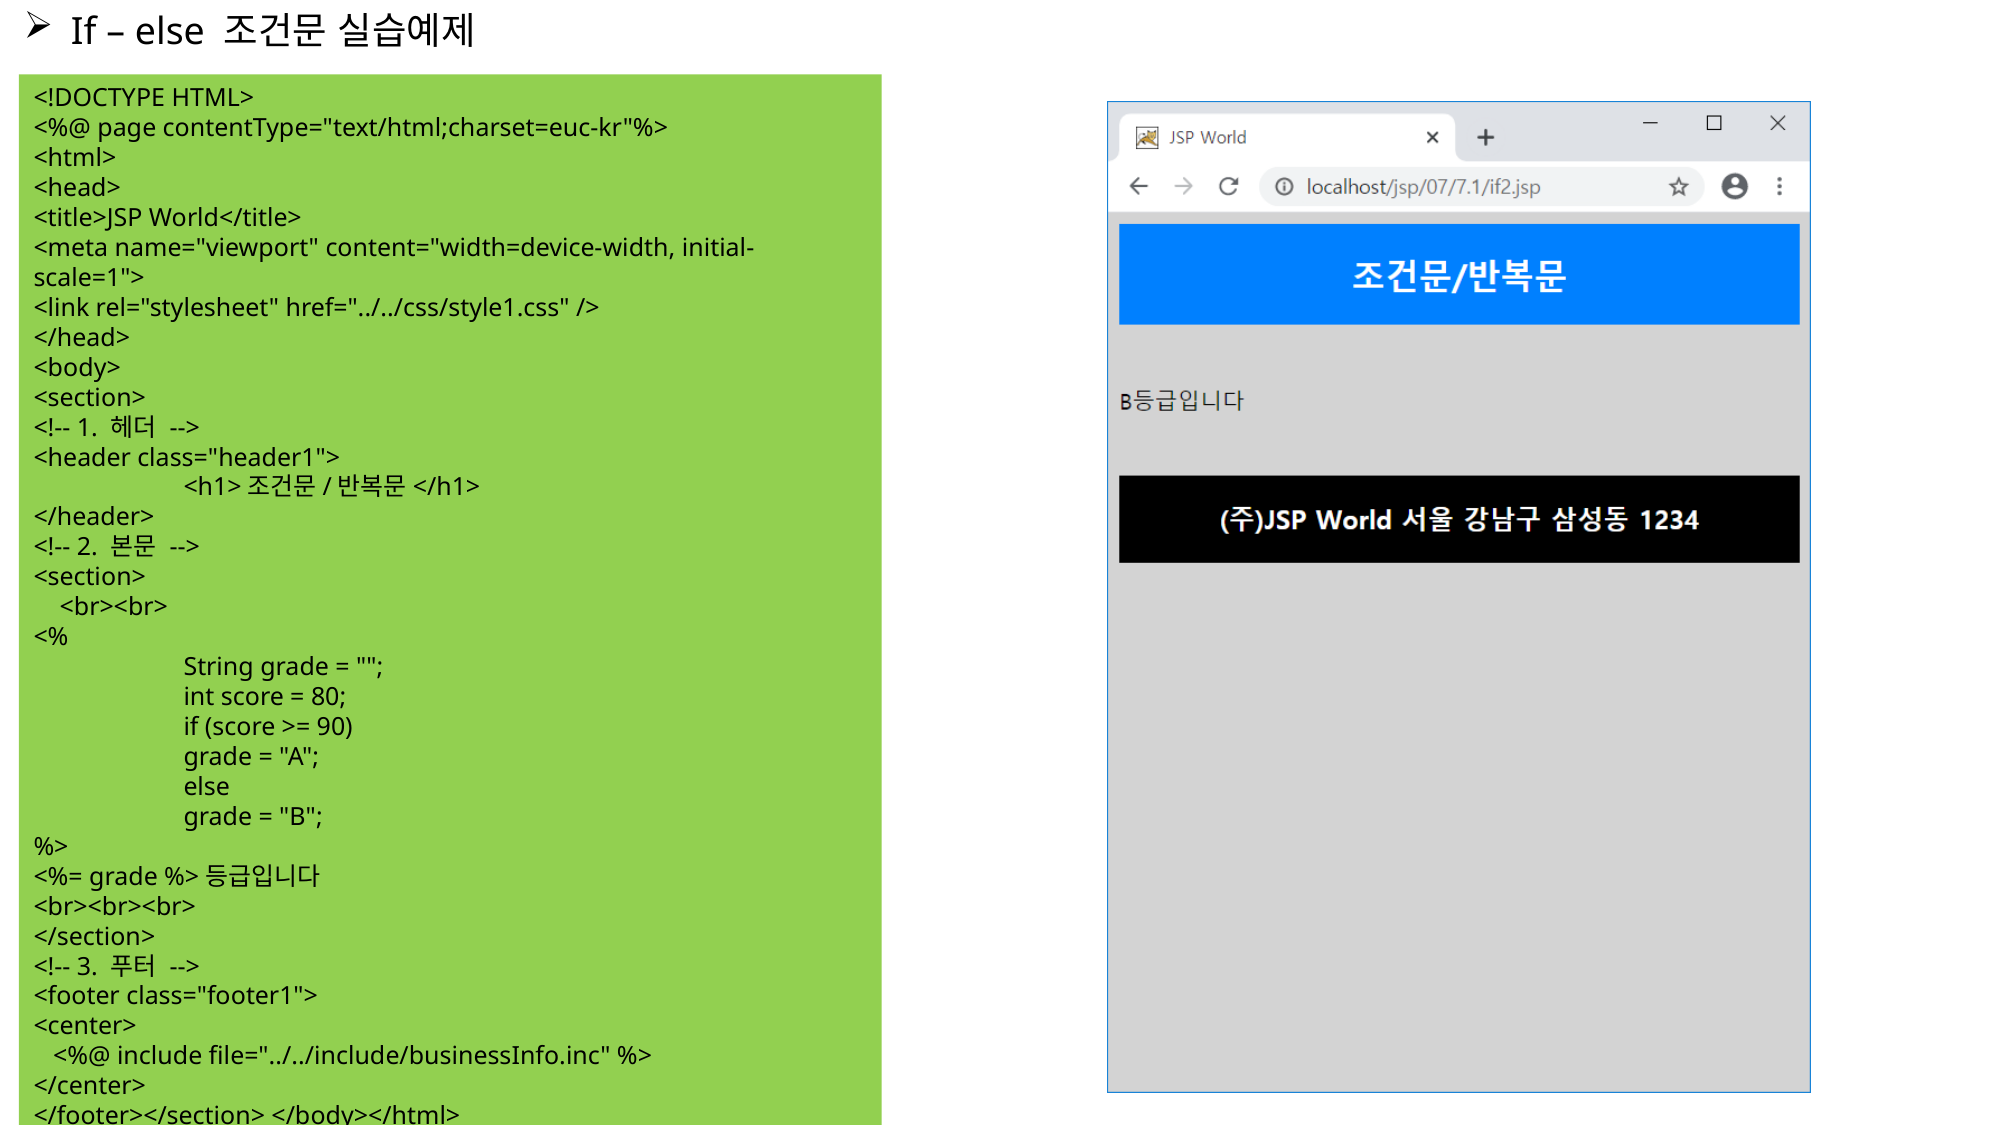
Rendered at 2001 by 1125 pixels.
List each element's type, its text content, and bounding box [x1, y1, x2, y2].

picture [1107, 101, 1811, 1093]
text_box If – else 조건문 실습예제 [9, 0, 491, 60]
text_box <!DOCTYPE HTML> <%@ page contentType="text/html;charset=euc-kr"%> <html> <head> <title>JSP World</title> <meta name="viewport" content="width=device-width, initial-scale=1"> <link rel="stylesheet" href="../../css/style1.css" /> </head> <body> <section> <!-- 1. 헤더 --> <header class="header1"> <h1>조건문/반복문</h1> </header> <!-- 2. 본문 --> <section> <br><br> <% String grade = ""; int score = 80; if (score >= 90) grade = "A"; else grade = "B"; %> <%= grade %>등급입니다 <br><br><br> </section> <!-- 3. 푸터 --> <footer class="footer1"> <center> <%@ include file="../../include/businessInfo.inc" %> </center> </footer></section> </body></html> [18, 74, 882, 1125]
